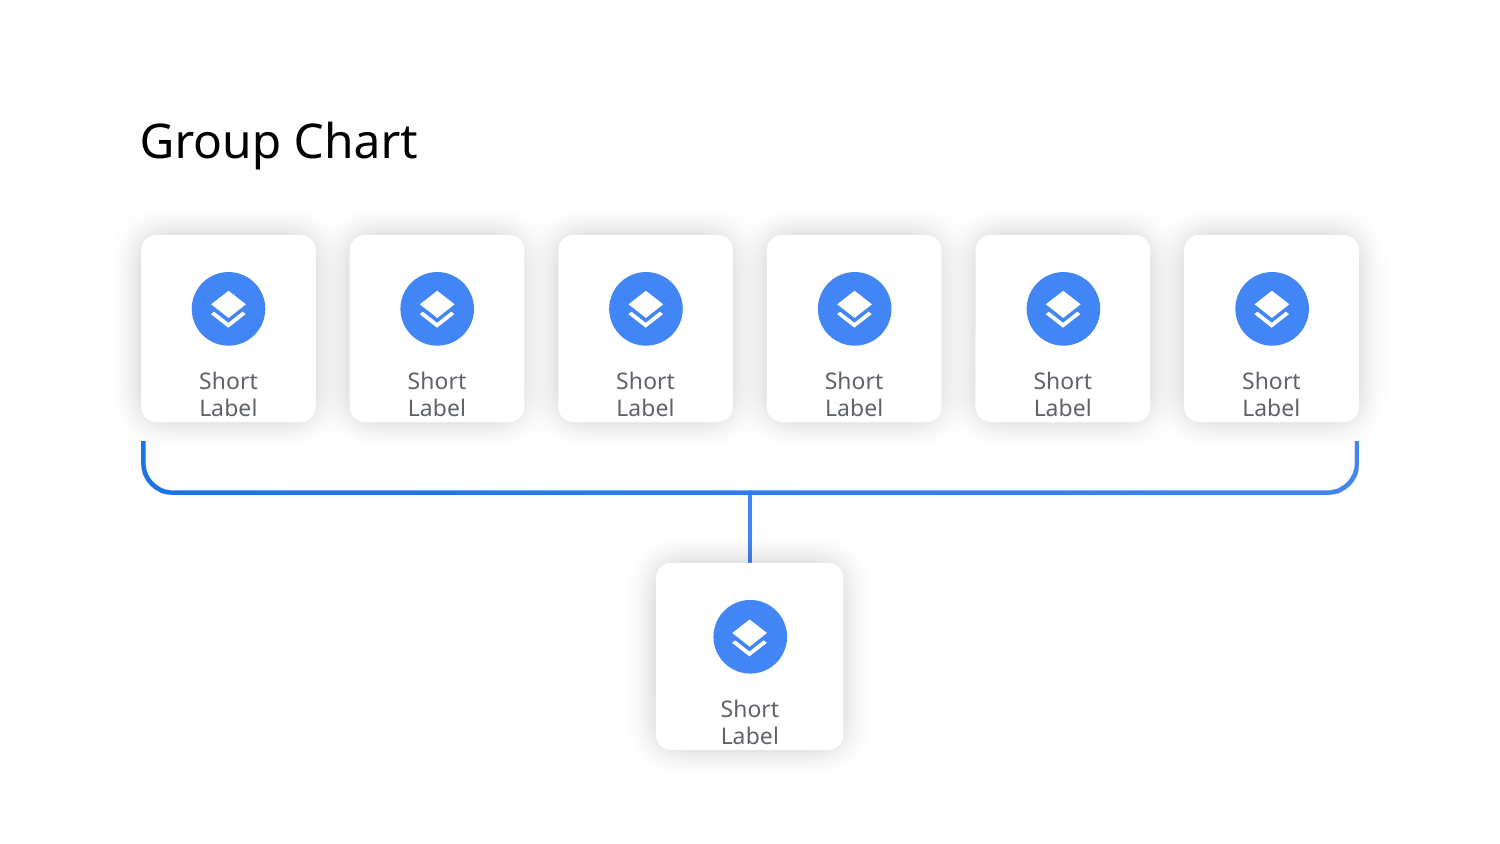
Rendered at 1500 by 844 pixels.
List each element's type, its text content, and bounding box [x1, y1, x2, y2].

text_box [713, 599, 788, 674]
text_box Short Label [1211, 366, 1332, 396]
text_box Group Chart [139, 108, 764, 168]
text_box [1235, 272, 1309, 346]
text_box [732, 640, 767, 657]
text_box [655, 562, 844, 750]
text_box [609, 272, 683, 346]
text_box Short Label [794, 366, 914, 396]
text_box [817, 272, 892, 346]
text_box [837, 311, 872, 328]
text_box [1026, 272, 1101, 346]
text_box Short Label [690, 694, 810, 724]
text_box [628, 290, 664, 318]
text_box [400, 272, 475, 346]
text_box Short Label [1003, 366, 1123, 396]
text_box Short Label [585, 366, 706, 396]
text_box [141, 234, 316, 423]
text_box [211, 311, 246, 328]
text_box [211, 290, 246, 318]
text_box Short Label [377, 366, 497, 396]
text_box [419, 311, 455, 328]
text_box [732, 619, 768, 647]
text_box [1184, 234, 1359, 423]
text_box [628, 311, 664, 328]
text_box [975, 234, 1151, 423]
text_box [1045, 290, 1081, 318]
text_box [419, 290, 455, 318]
text_box [1045, 311, 1081, 328]
text_box [191, 272, 266, 346]
picture [141, 441, 1359, 495]
text_box [1254, 311, 1290, 328]
text_box [558, 234, 733, 423]
text_box [1254, 290, 1290, 318]
text_box [766, 234, 942, 423]
text_box [349, 234, 525, 423]
text_box Short Label [168, 366, 289, 396]
text_box [837, 290, 872, 318]
